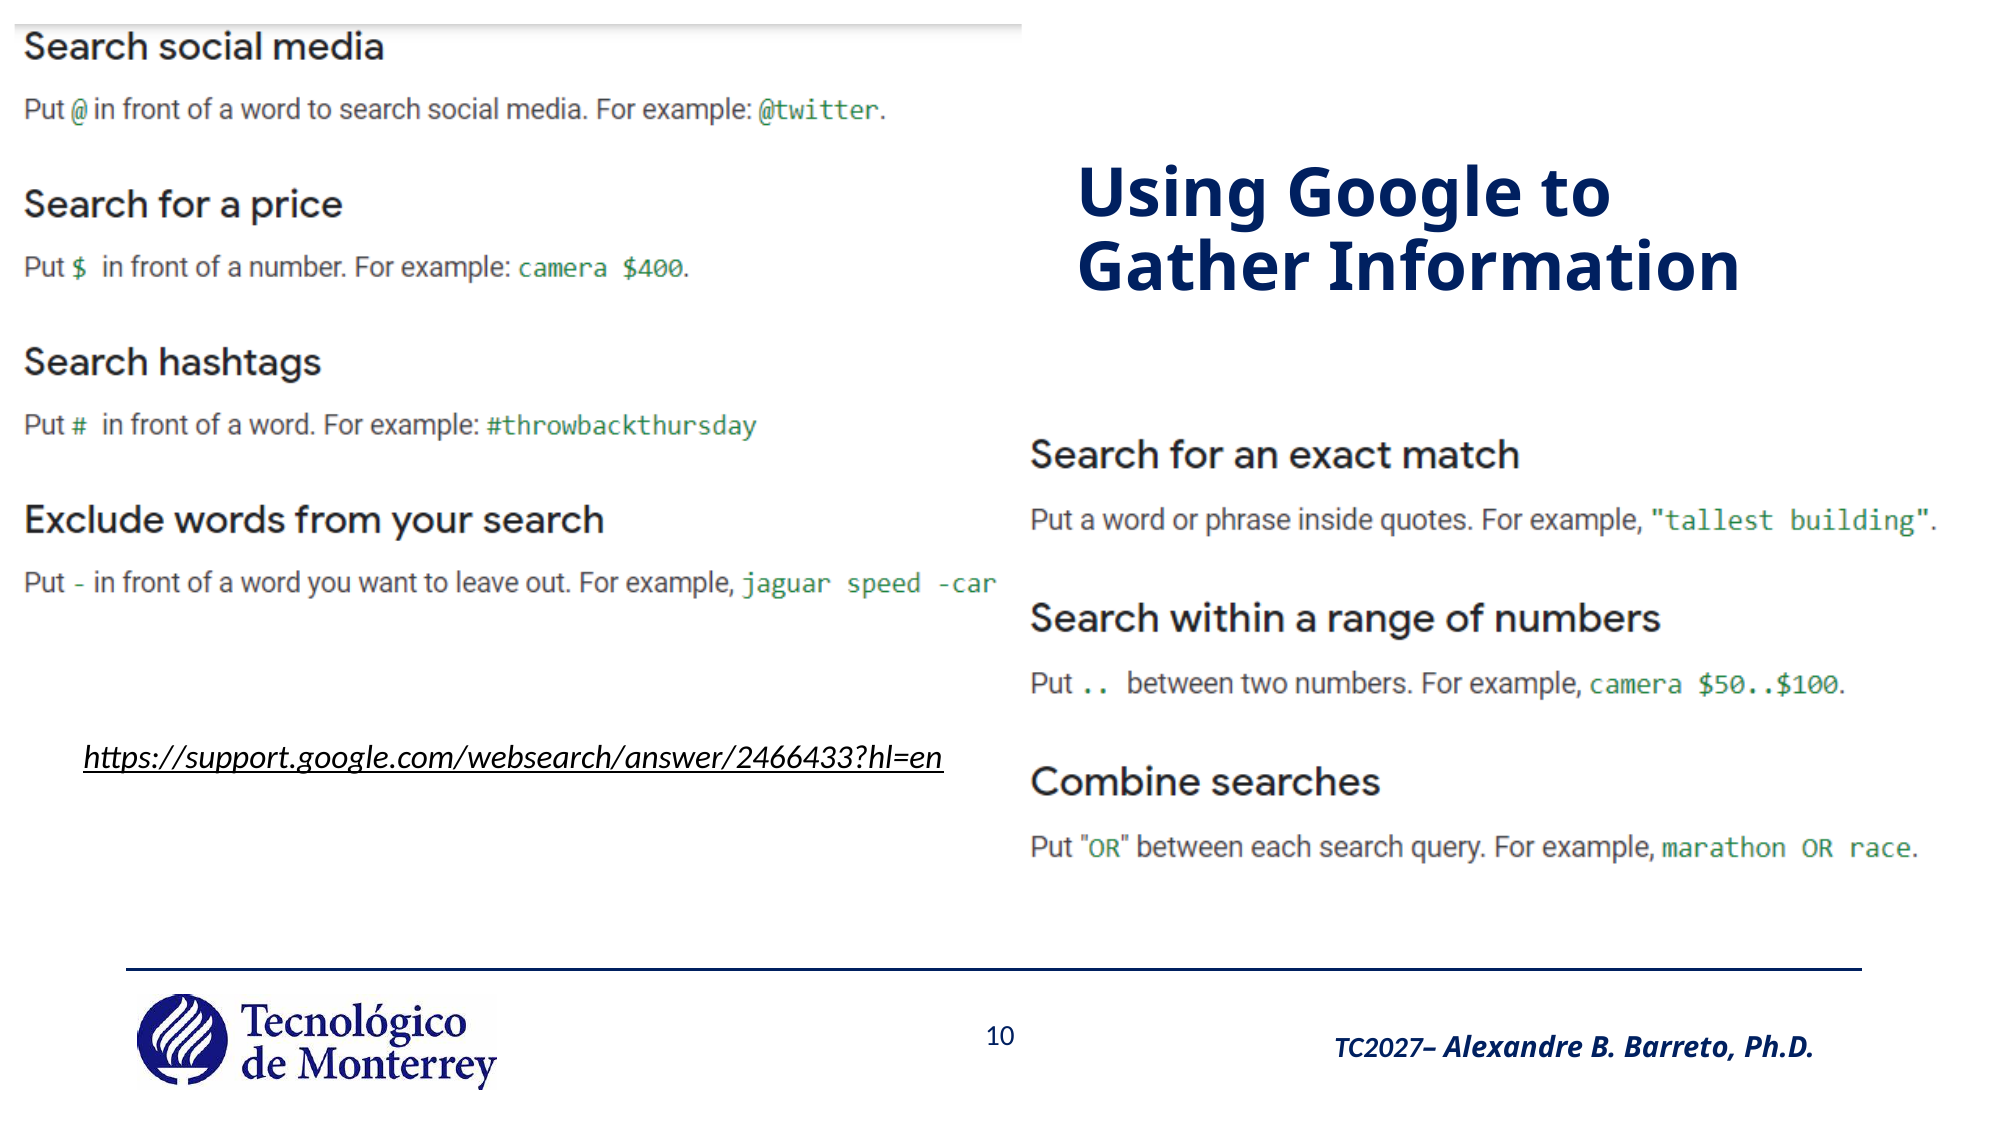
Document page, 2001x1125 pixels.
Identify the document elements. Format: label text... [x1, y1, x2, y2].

picture [137, 994, 497, 1090]
text_box https://support.google.com/websearch/answer/2466433?hl=en [68, 728, 998, 783]
picture [14, 24, 1986, 901]
title Using Google to Gather Information [1061, 122, 1760, 341]
